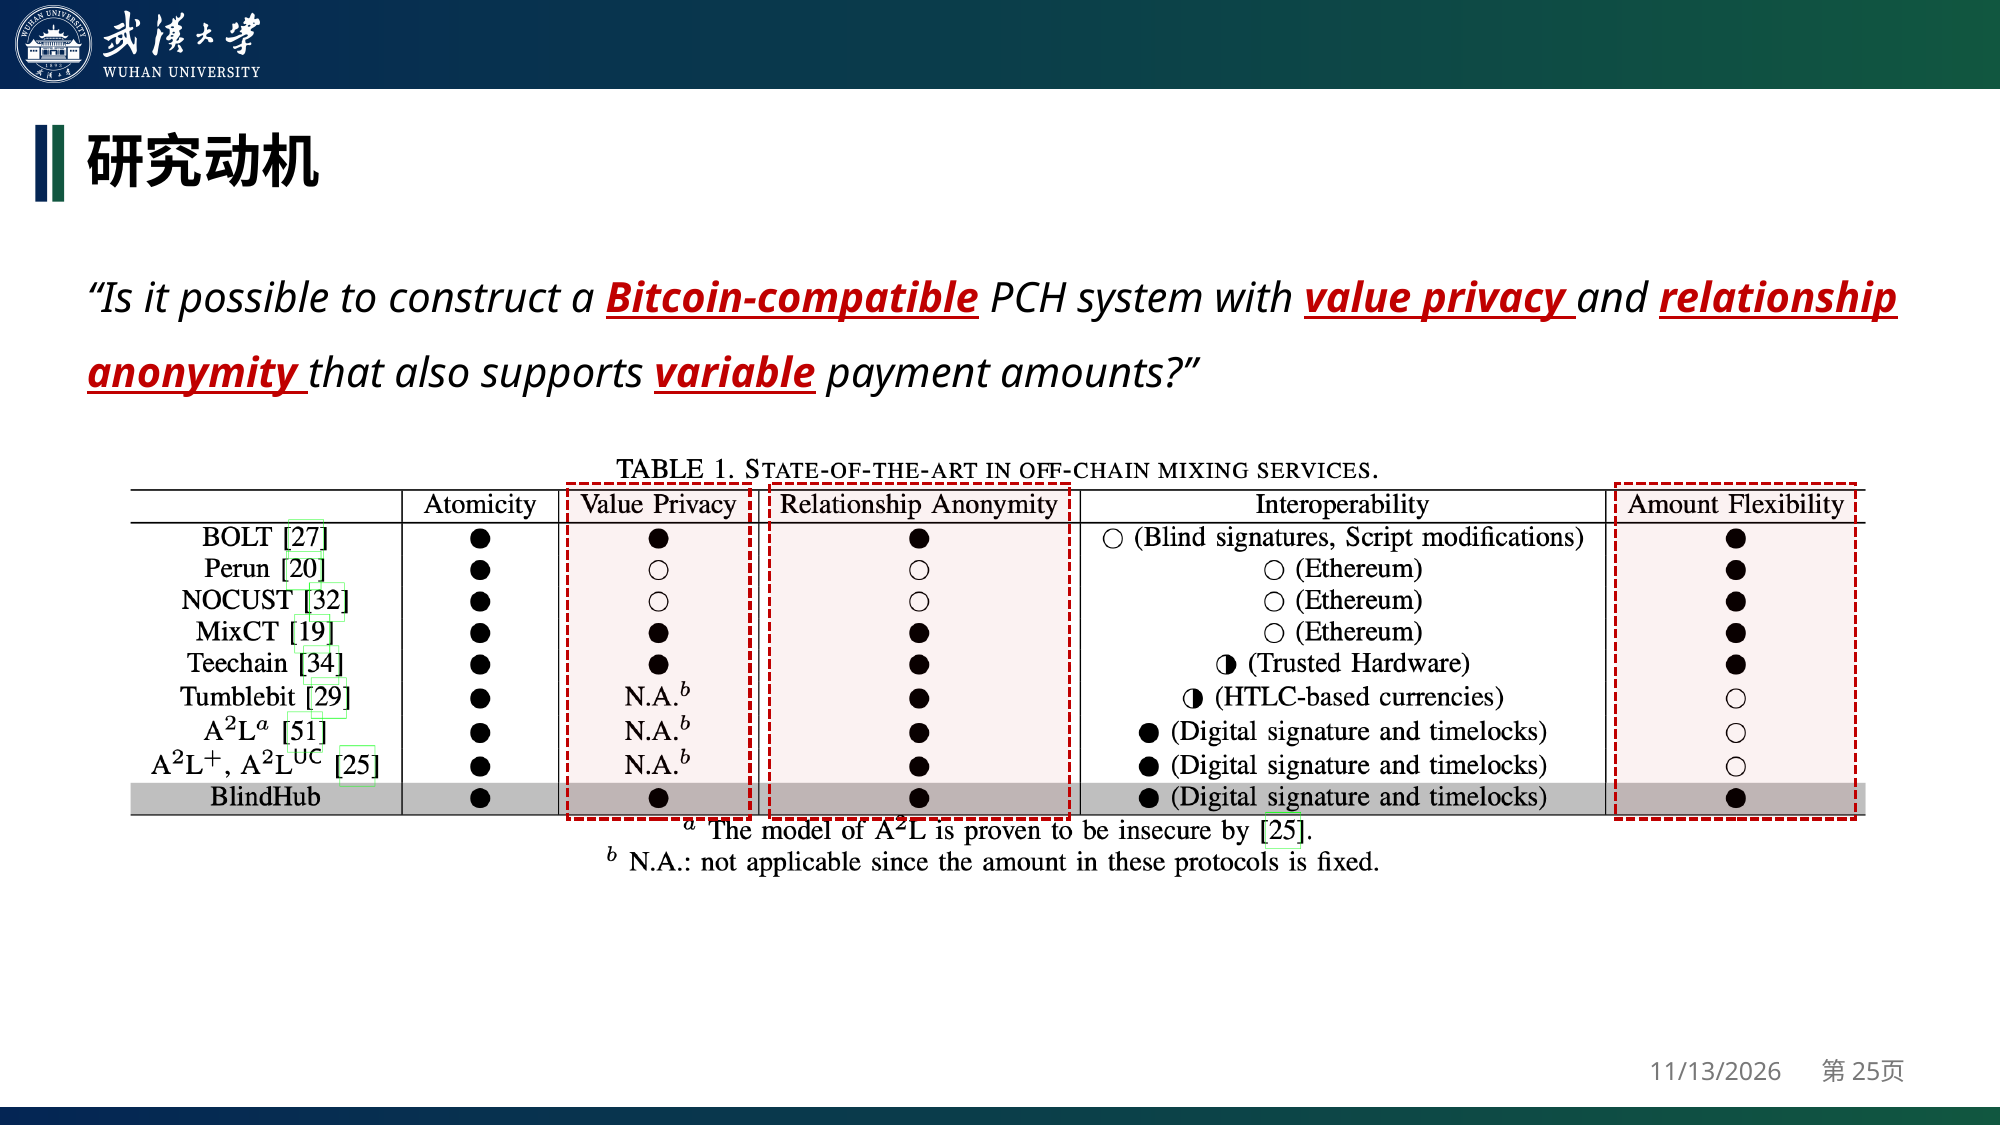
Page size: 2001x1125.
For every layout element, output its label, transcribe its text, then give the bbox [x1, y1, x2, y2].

picture [15, 5, 260, 83]
slide_number 第25页 [1804, 1042, 1923, 1103]
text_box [113, 440, 1887, 888]
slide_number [1627, 1042, 1804, 1103]
title 研究动机 [71, 125, 1253, 202]
list “Is it possible to construct a Bitcoin-compatible PCH system with value privacy and relationship anonymity that also supports variable payment amounts?” [71, 238, 1923, 1037]
